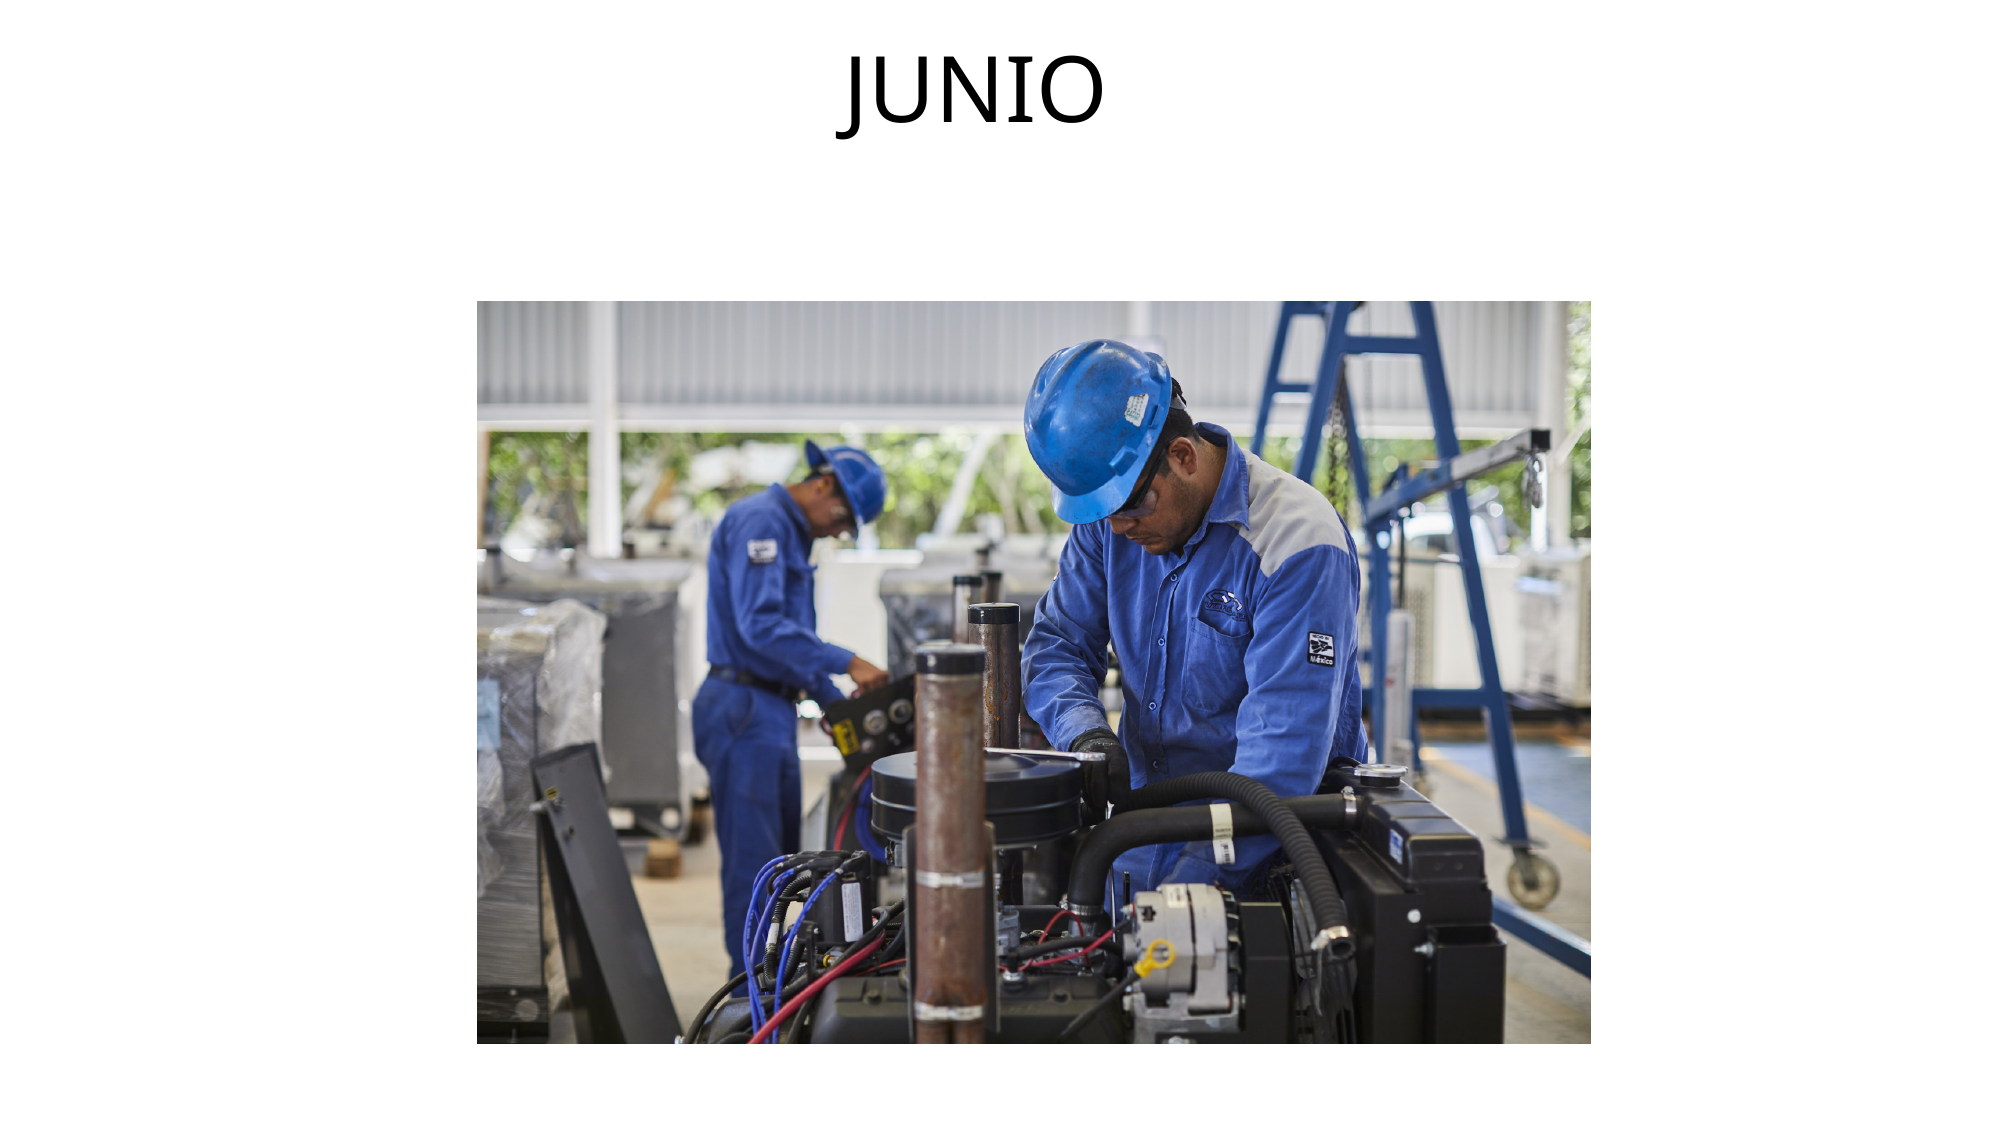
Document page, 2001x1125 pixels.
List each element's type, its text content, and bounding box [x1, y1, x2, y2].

text_box JUNIO [828, 23, 1124, 149]
picture [477, 301, 1591, 1044]
